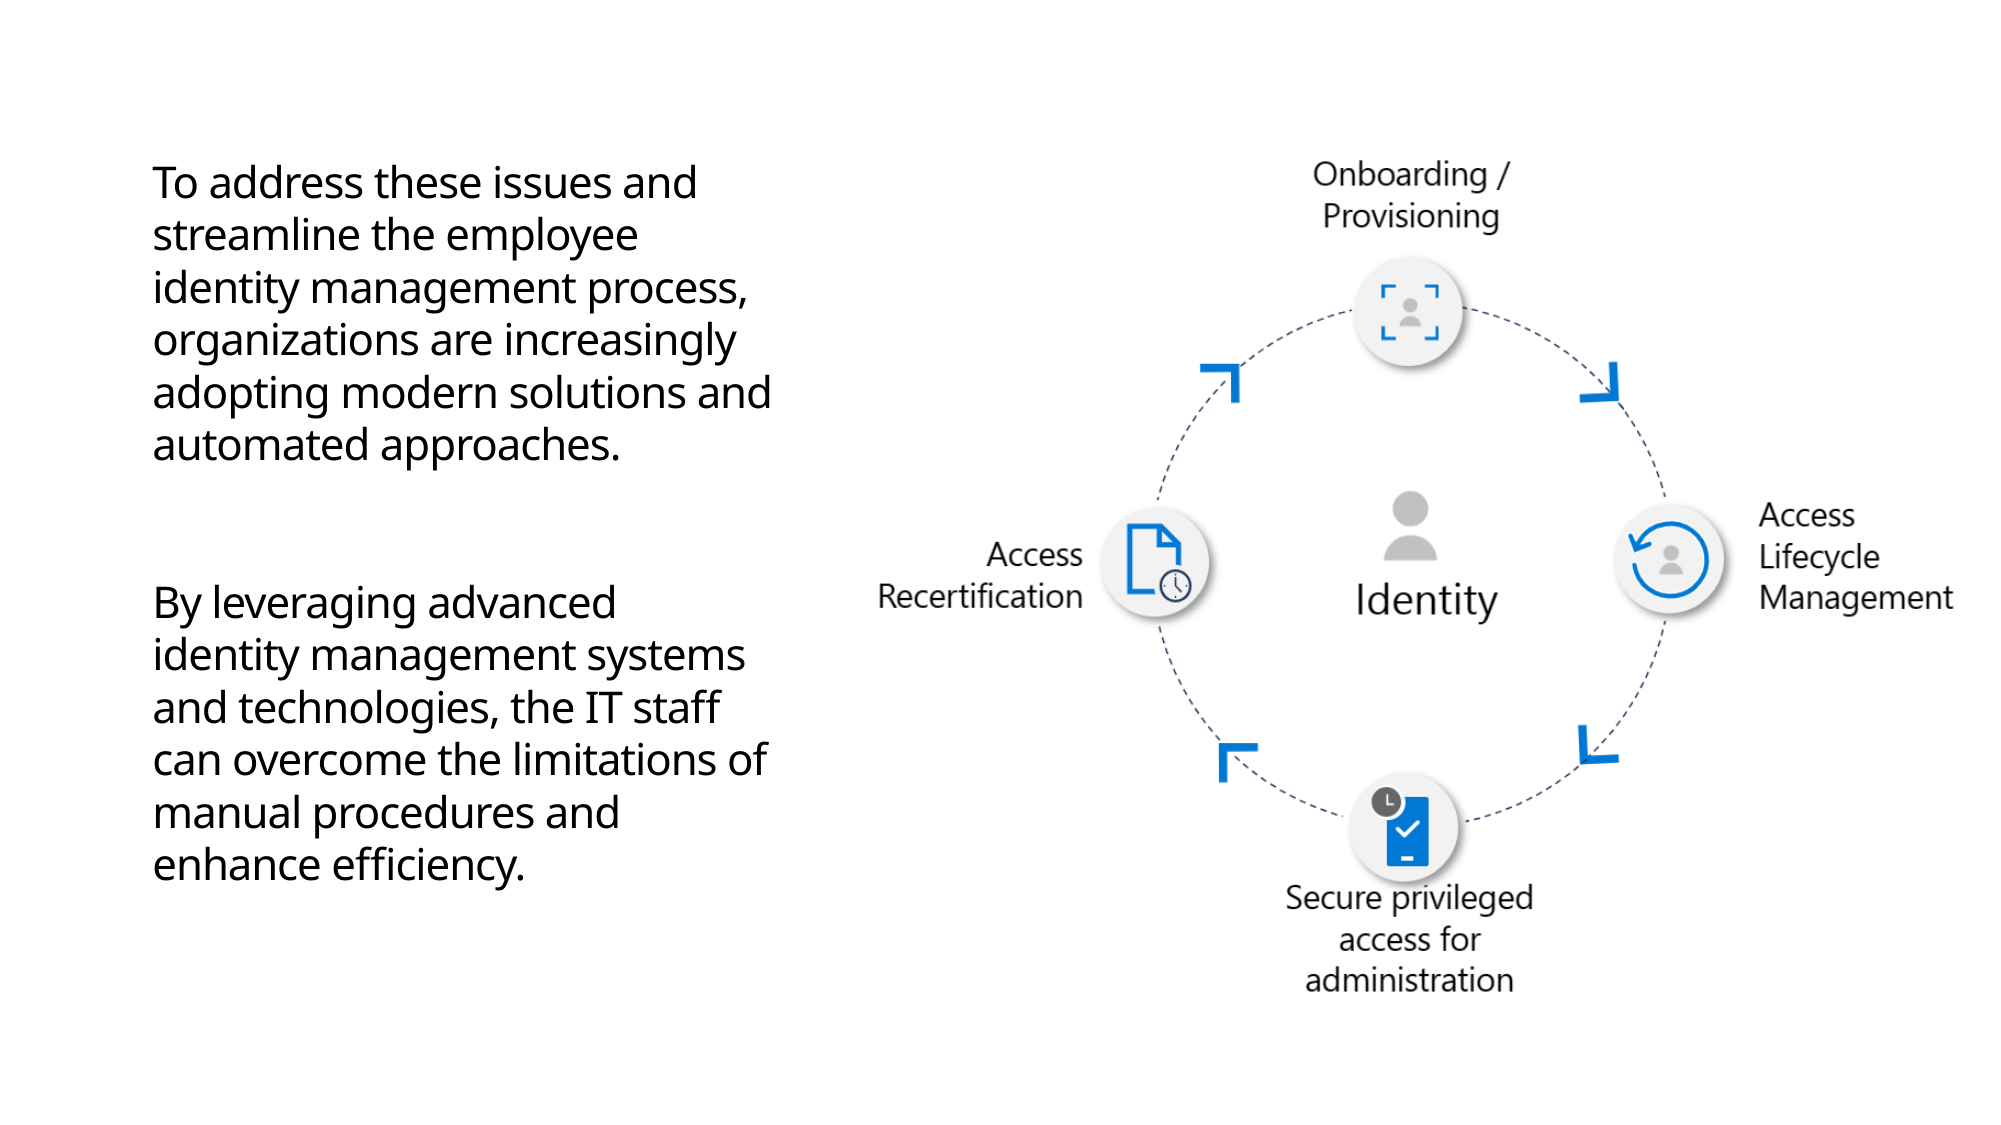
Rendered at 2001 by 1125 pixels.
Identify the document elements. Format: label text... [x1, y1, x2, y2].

title To address these issues and streamline the employee identity management process, organizations are increasingly adopting modern solutions and automated approaches. By leveraging advanced identity management systems and technologies, the IT staff can overcome the limitations of manual procedures and enhance efficiency. [137, 91, 789, 1006]
picture [848, 134, 1971, 1018]
